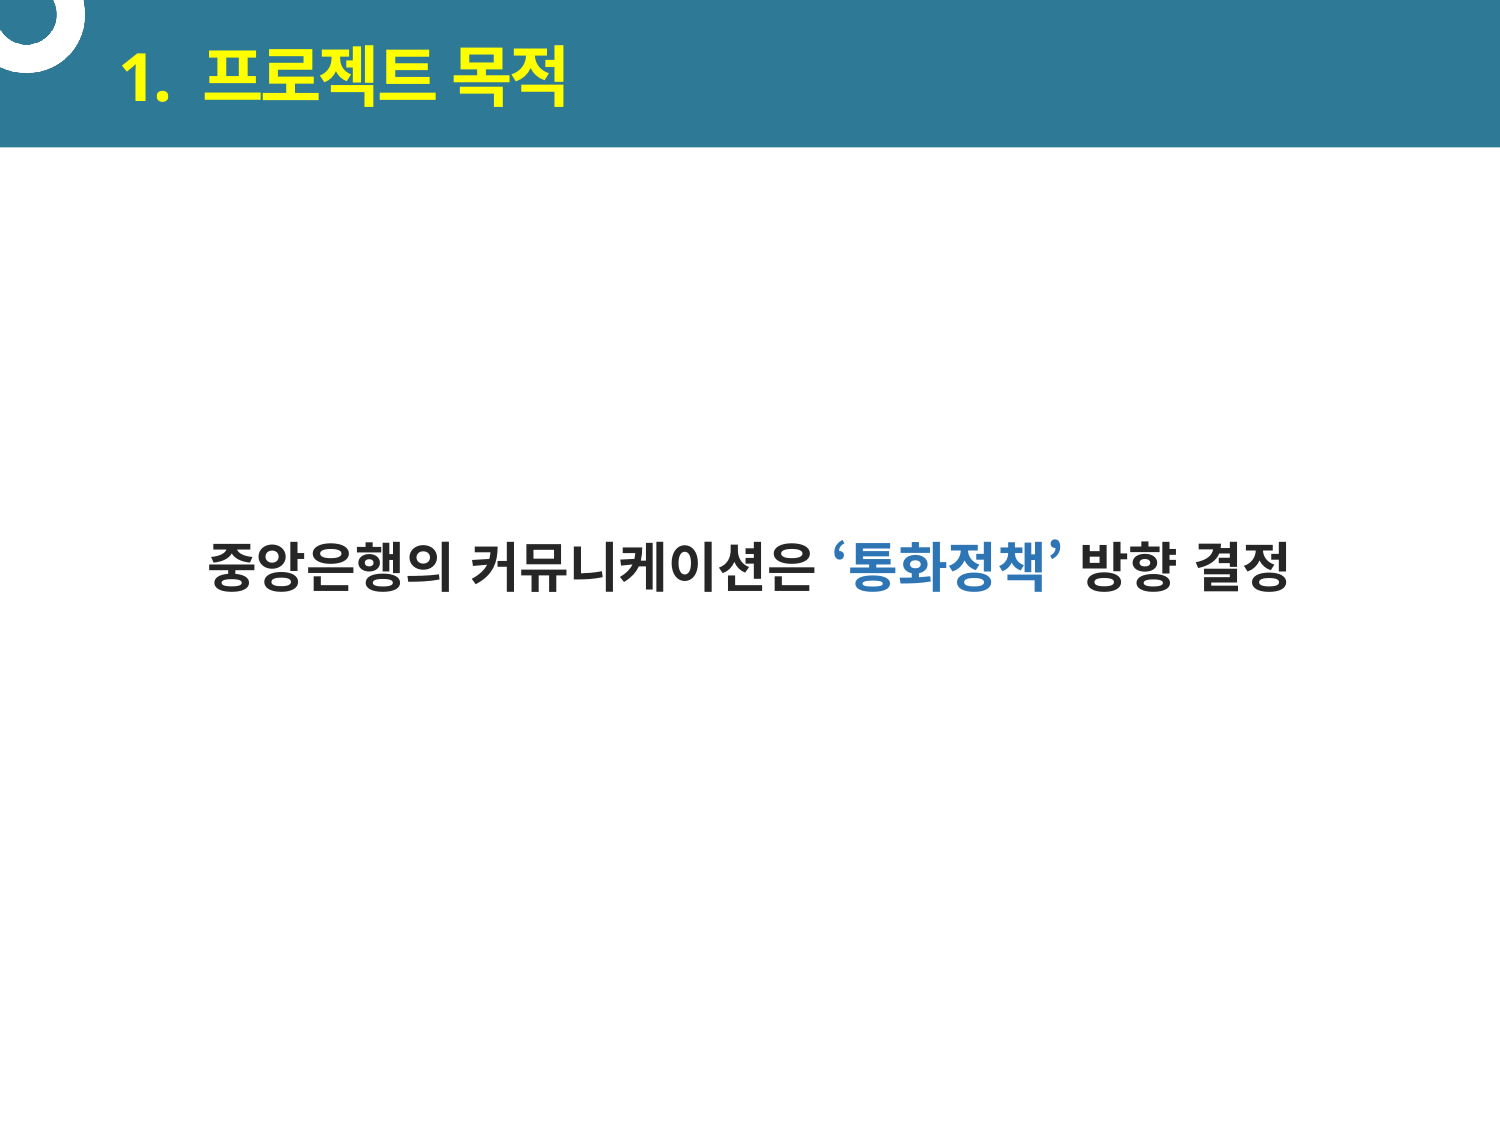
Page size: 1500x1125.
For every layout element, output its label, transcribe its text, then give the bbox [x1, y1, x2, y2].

title 1. 프로젝트 목적 [103, 32, 1463, 128]
picture [0, 0, 85, 73]
text_box 중앙은행의 커뮤니케이션은 ‘통화정책’ 방향 결정 [149, 489, 1351, 643]
